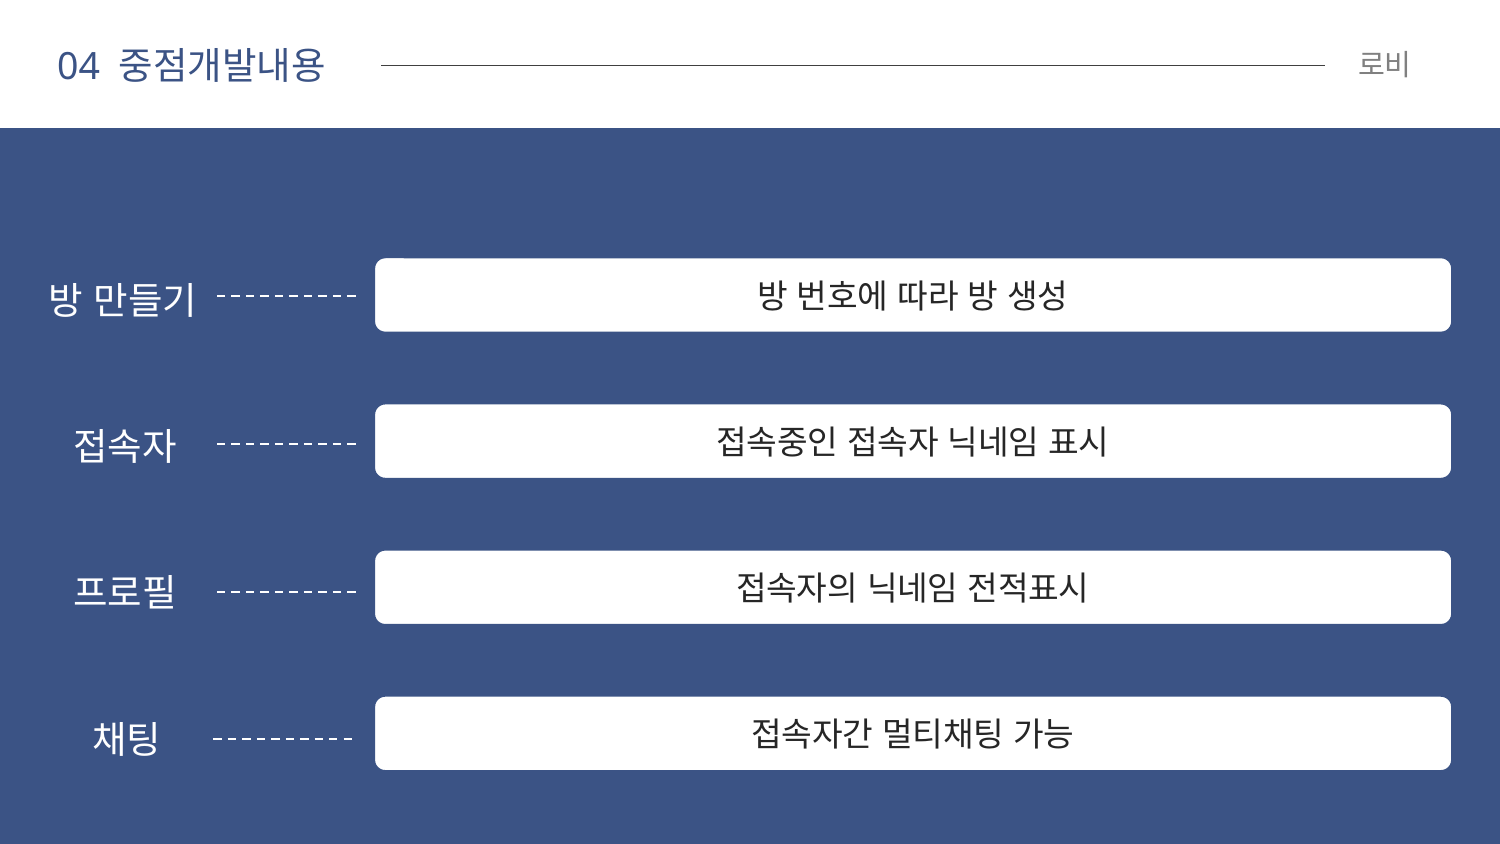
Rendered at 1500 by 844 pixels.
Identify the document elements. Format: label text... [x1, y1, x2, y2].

text_box 접속자의 닉네임 전적표시 [370, 546, 1456, 629]
text_box [0, 128, 1500, 844]
text_box 프로필 [58, 562, 192, 622]
text_box 방 번호에 따라 방 생성 [370, 254, 1456, 336]
text_box 접속자간 멀티채팅 가능 [370, 692, 1456, 775]
text_box 방 만들기 [34, 269, 213, 330]
text_box 04 중점개발내용 [45, 35, 397, 93]
text_box 로비 [1270, 39, 1500, 89]
text_box 채팅 [77, 708, 176, 768]
text_box 접속중인 접속자 닉네임 표시 [370, 400, 1456, 482]
text_box 접속자 [58, 415, 192, 476]
